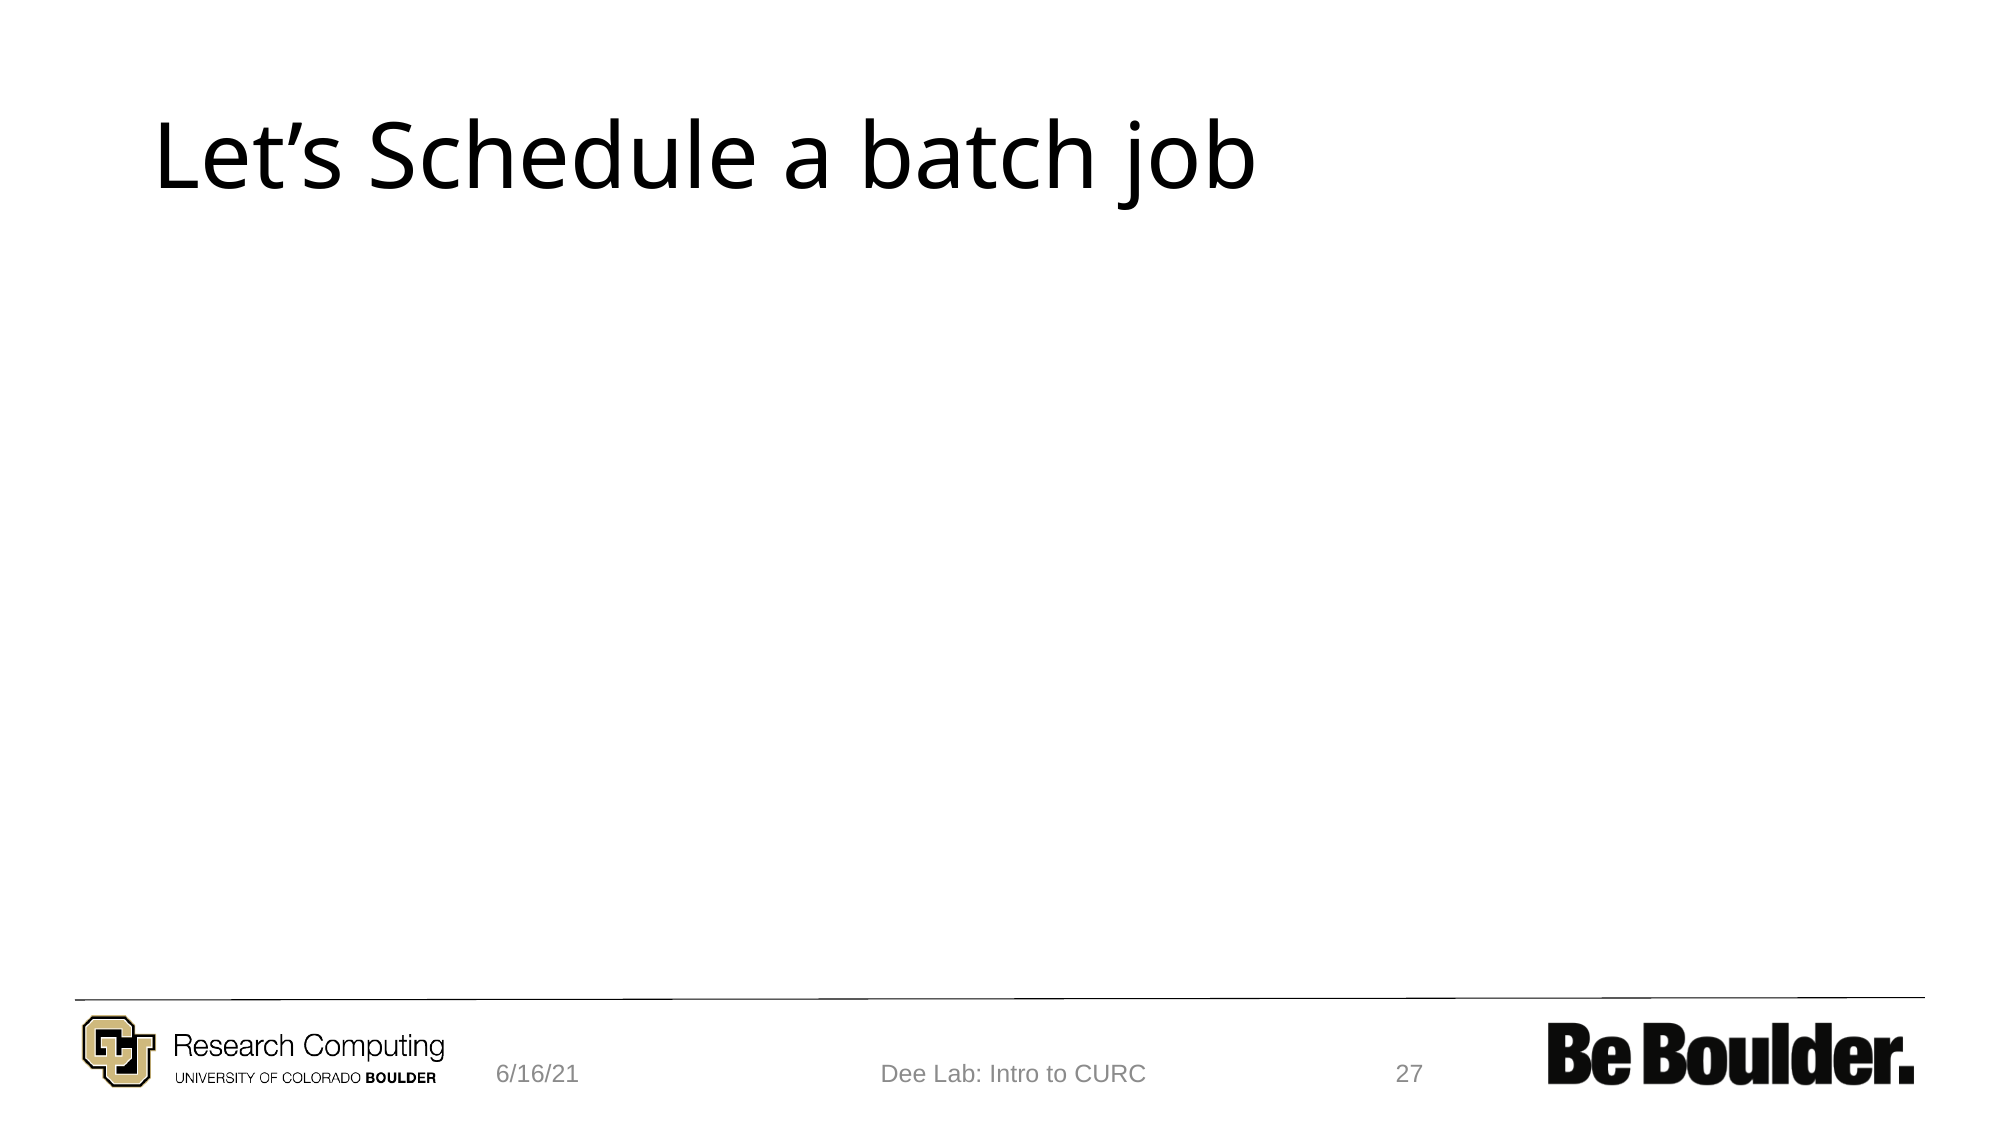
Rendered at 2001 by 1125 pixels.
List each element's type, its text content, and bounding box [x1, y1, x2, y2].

slide_number 27 [1380, 1042, 1525, 1103]
footer Dee Lab: Intro to CURC [676, 1042, 1352, 1103]
picture [1524, 1015, 1938, 1088]
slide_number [480, 1042, 615, 1103]
picture [81, 1015, 444, 1088]
title Let’s Schedule a batch job [137, 87, 1863, 230]
